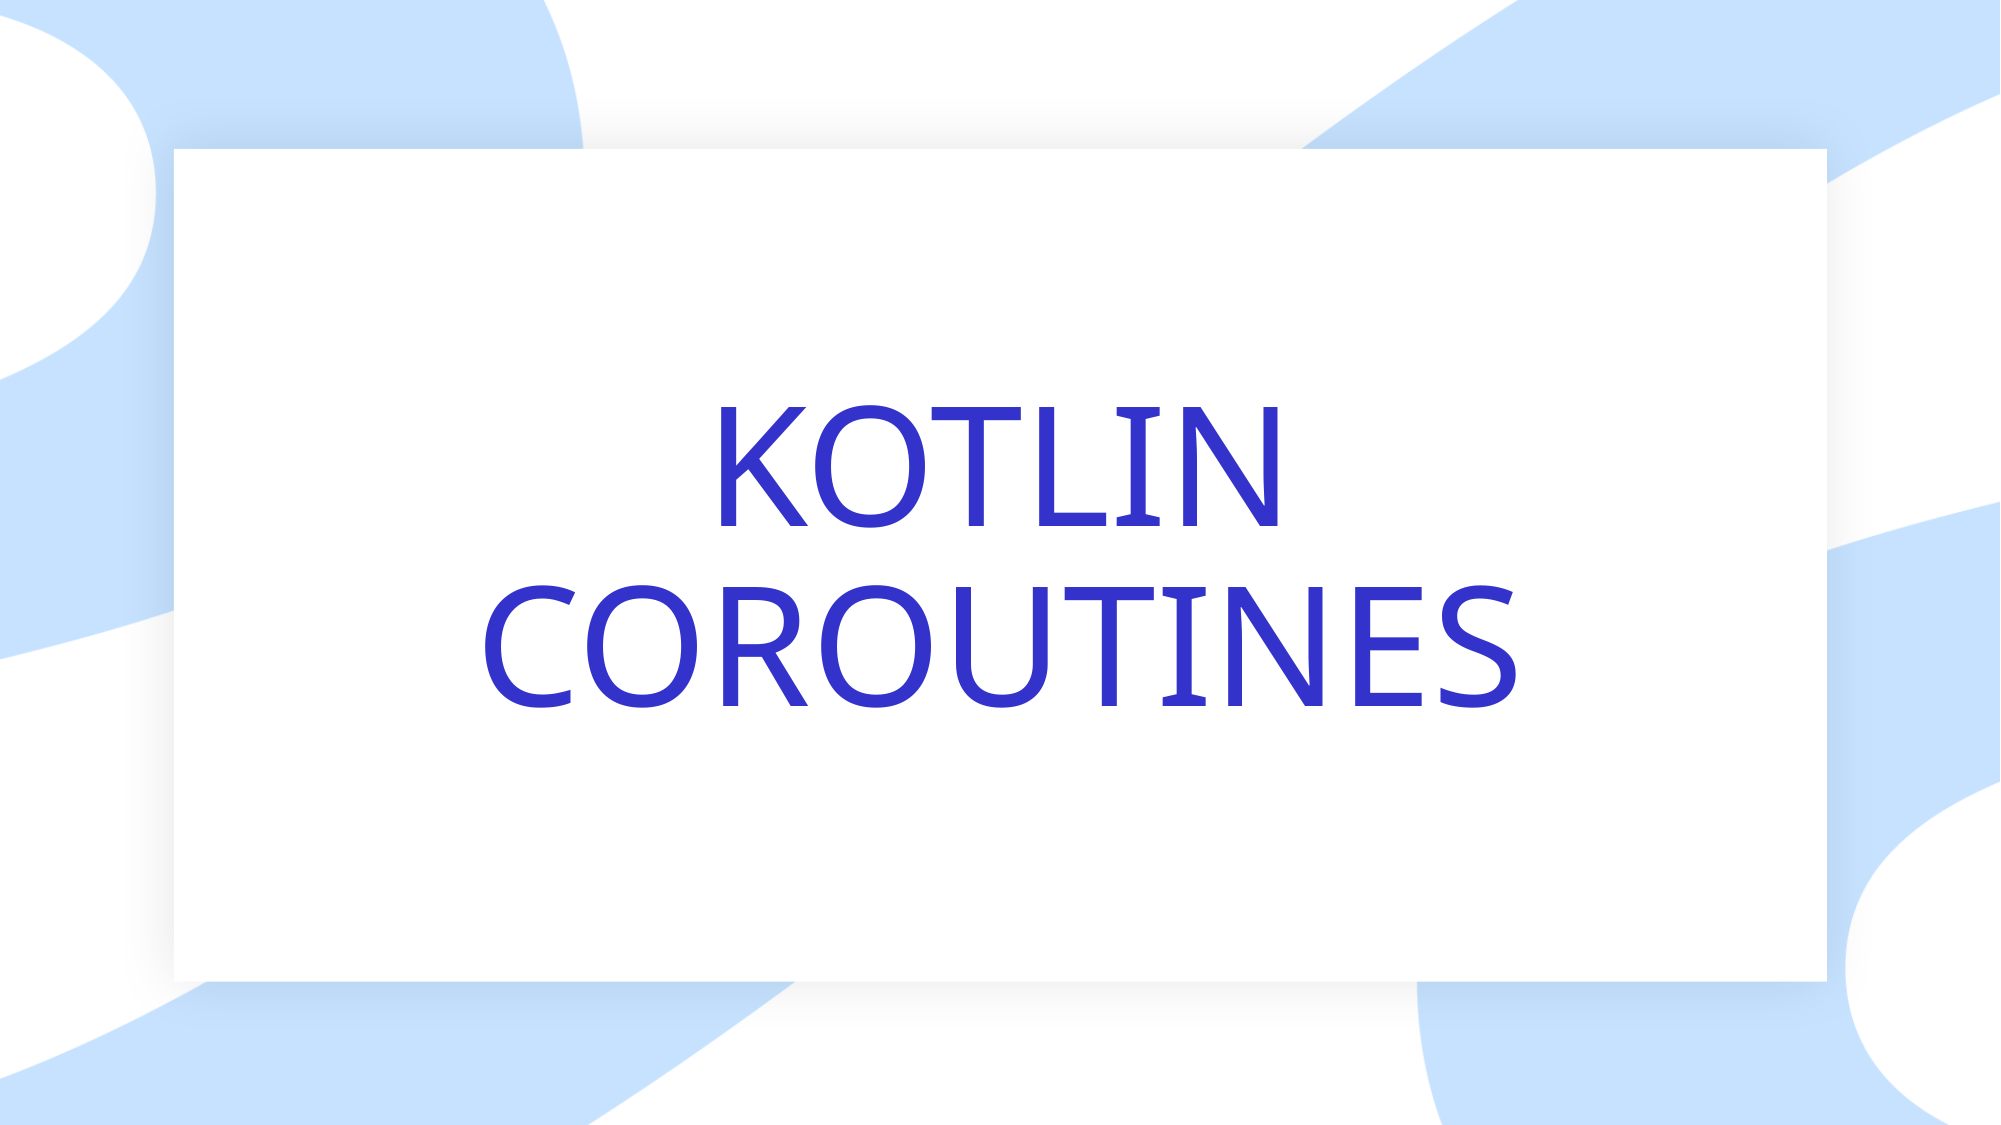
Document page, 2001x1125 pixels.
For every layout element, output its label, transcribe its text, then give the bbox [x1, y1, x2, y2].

text_box [173, 148, 1828, 983]
title KOTLIN COROUTINES [198, 483, 1802, 642]
